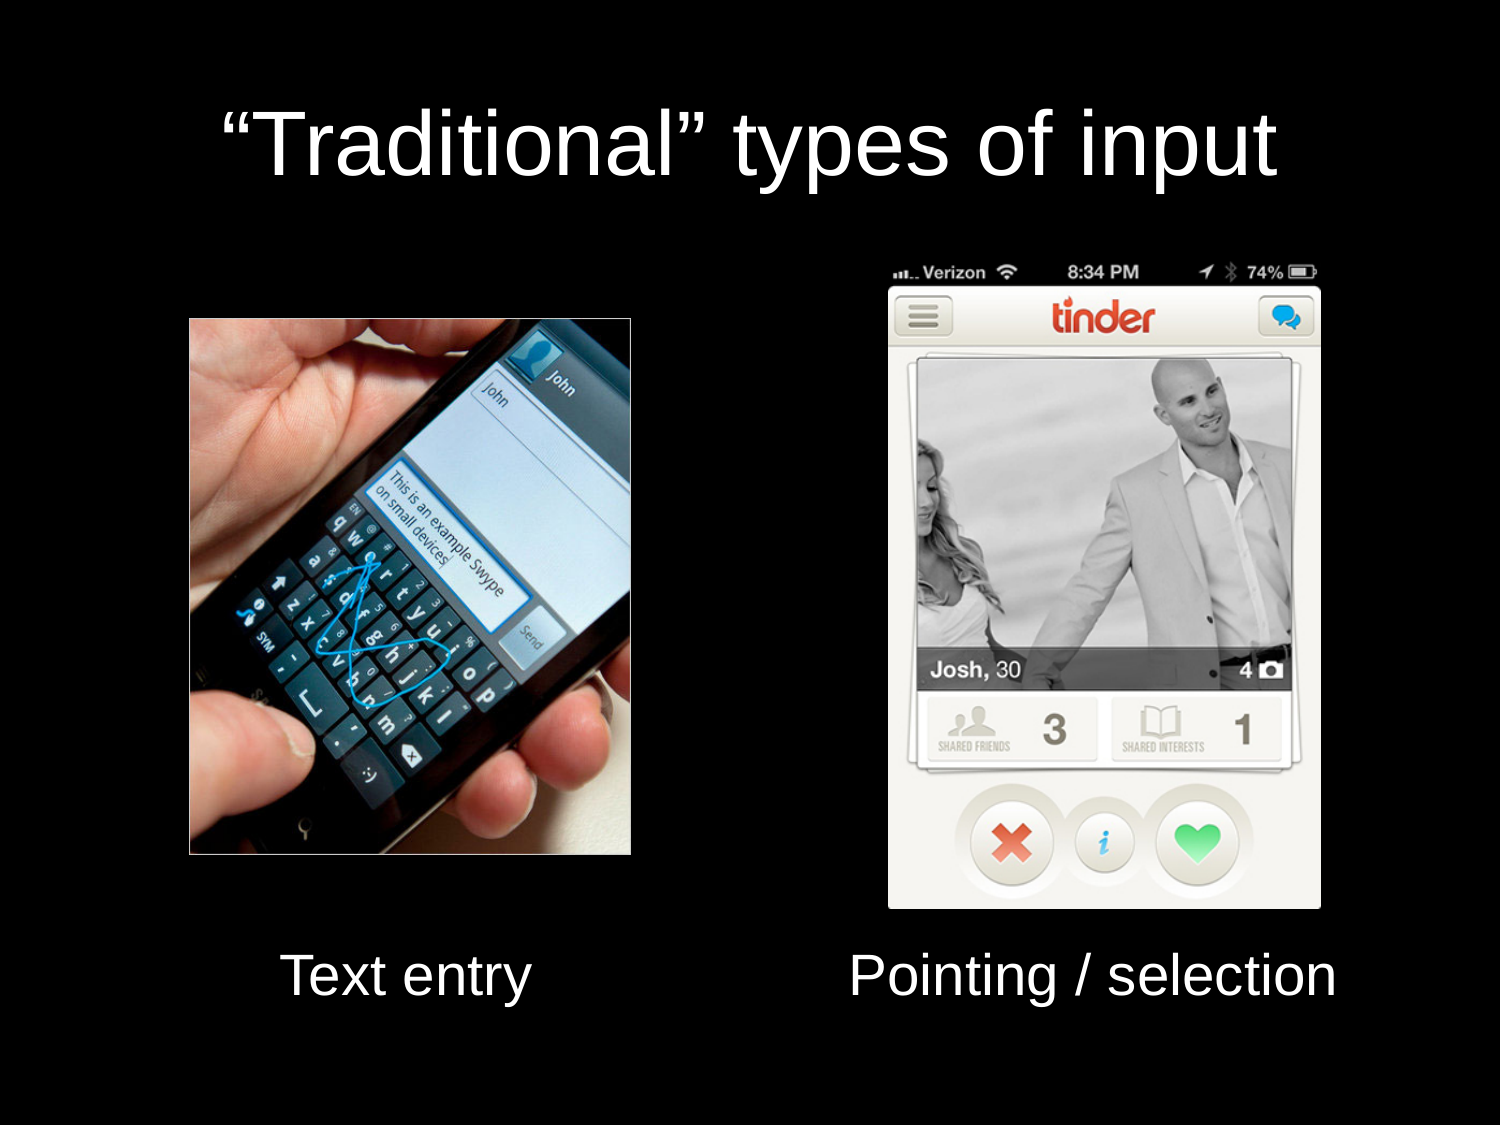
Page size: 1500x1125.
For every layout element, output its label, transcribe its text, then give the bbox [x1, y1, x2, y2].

picture [188, 318, 631, 856]
title “Traditional” types of input [75, 45, 1425, 233]
list Text entry [75, 929, 738, 1080]
picture [888, 259, 1322, 910]
list Pointing / selection [762, 929, 1425, 1080]
